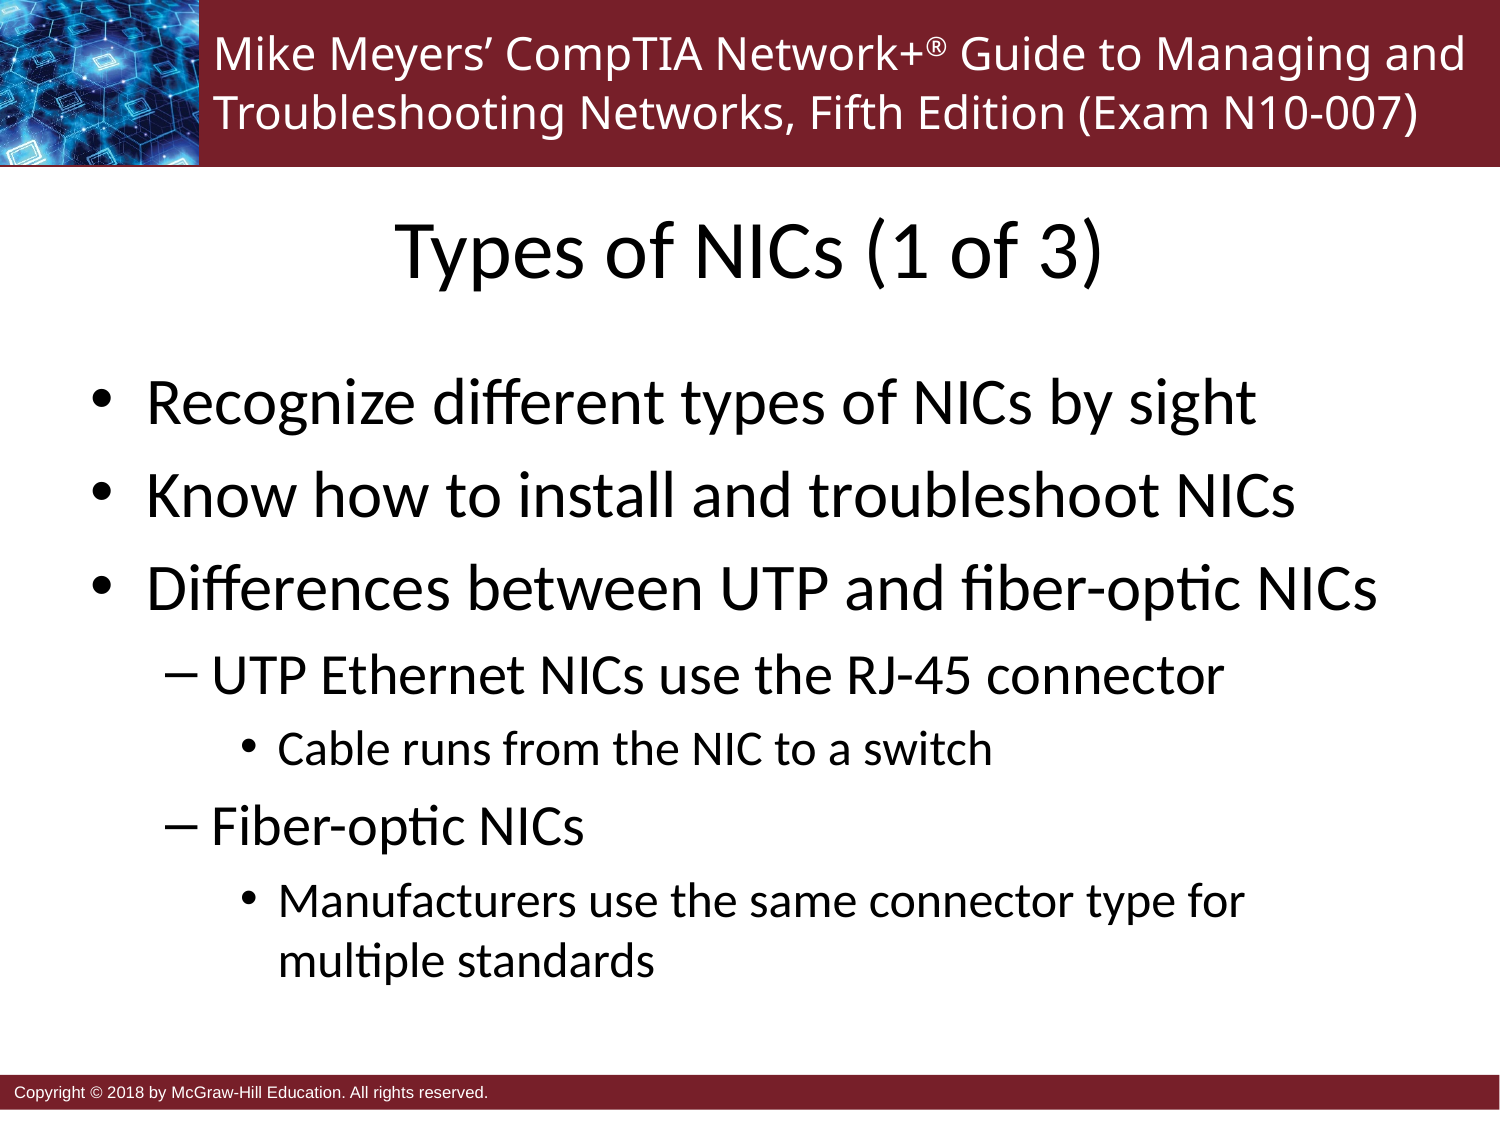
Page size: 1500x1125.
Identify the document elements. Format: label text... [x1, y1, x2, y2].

list Recognize different types of NICs by sight Know how to install and troubleshoot NICs Differences between UTP and fiber-optic NICs UTP Ethernet NICs use the RJ-45 connector Cable runs from the NIC to a switch Fiber-optic NICs Manufacturers use the same connector type for multiple standards [75, 350, 1425, 1050]
picture [0, 0, 199, 165]
title Types of NICs (1 of 3) [75, 187, 1425, 338]
